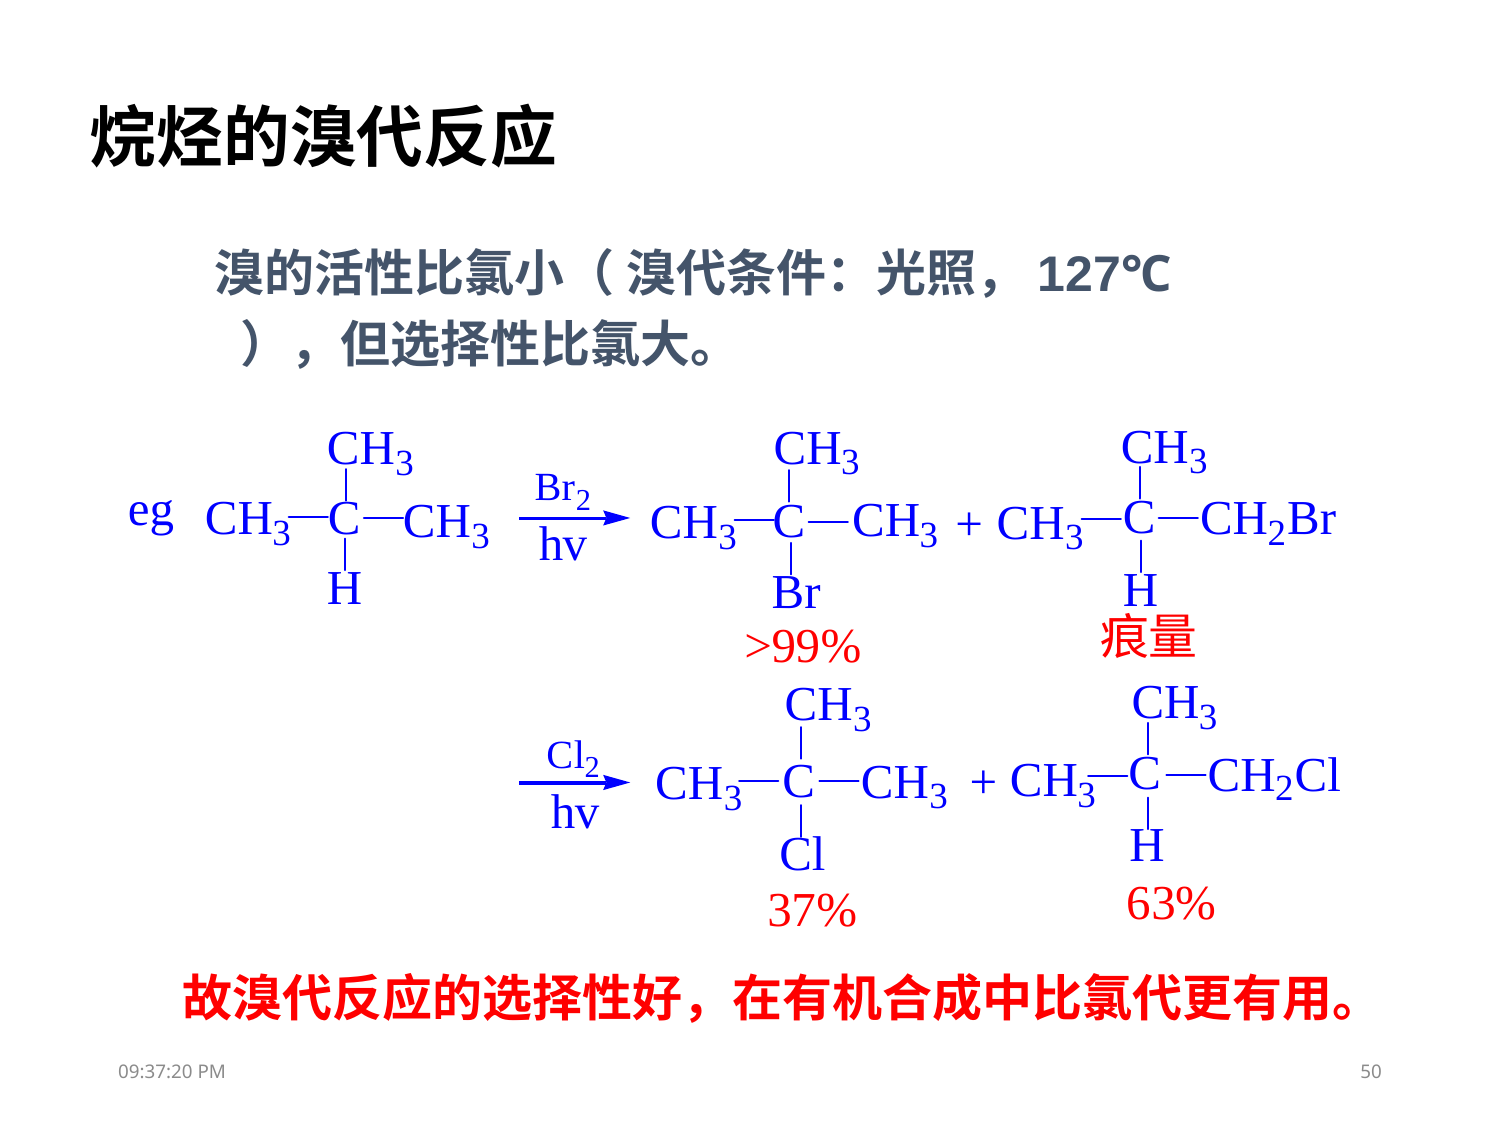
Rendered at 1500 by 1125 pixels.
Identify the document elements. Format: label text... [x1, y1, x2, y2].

text_box 溴的活性比氯小（ 溴代条件：光照，127℃ ），但选择性比氯大。 [199, 221, 1300, 381]
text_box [127, 424, 1341, 938]
text_box 故溴代反应的选择性好，在有机合成中比氯代更有用。 [167, 959, 1375, 1050]
text_box 烷烃的溴代反应 [74, 87, 825, 183]
slide_number 50 [1059, 1042, 1397, 1103]
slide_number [103, 1042, 441, 1103]
